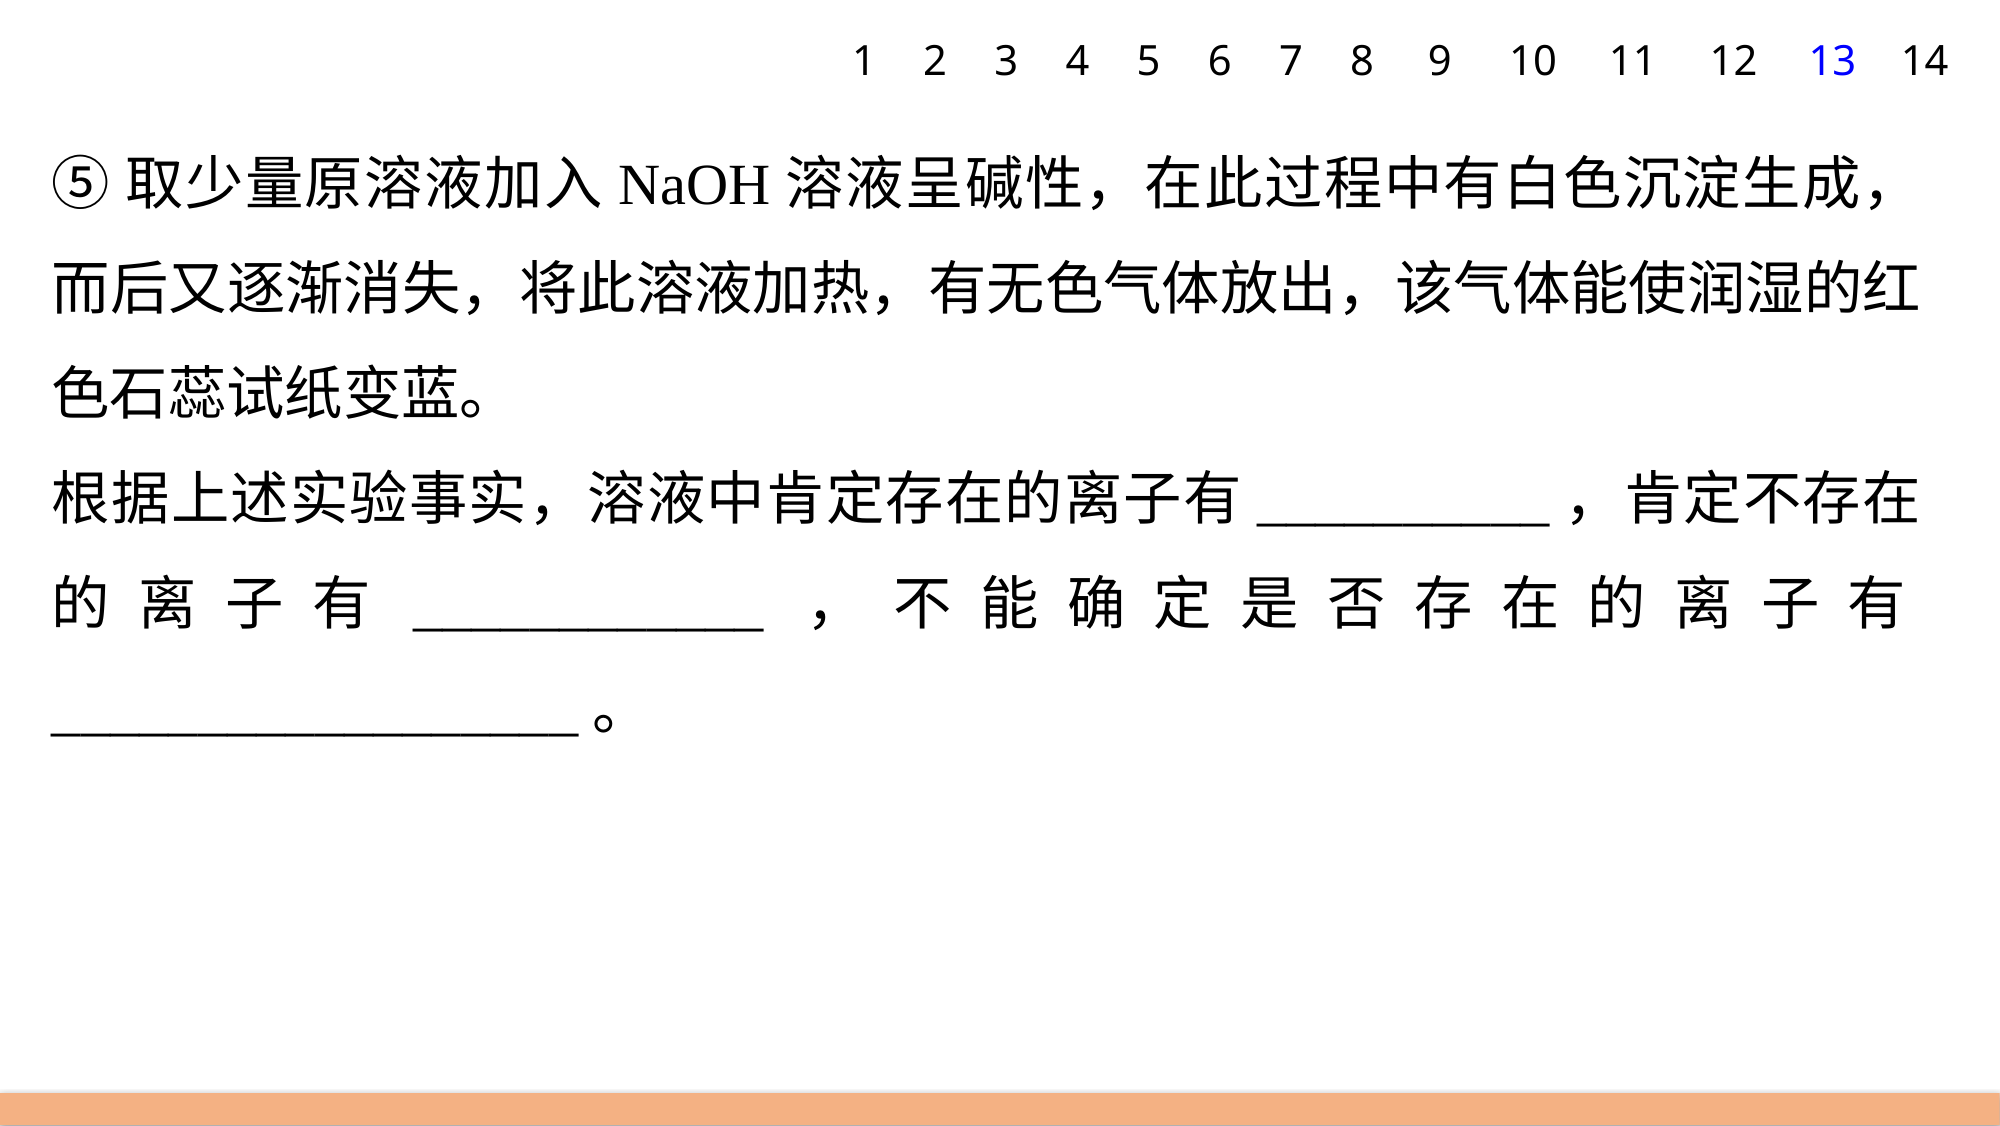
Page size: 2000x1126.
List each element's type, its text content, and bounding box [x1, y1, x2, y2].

text_box 6 [1190, 11, 1250, 107]
text_box 3 [976, 11, 1036, 107]
text_box 8 [1332, 11, 1392, 107]
text_box 10 [1487, 11, 1579, 107]
text_box 1 [834, 11, 894, 107]
text_box 13 [1791, 11, 1874, 107]
text_box [0, 1092, 2000, 1126]
text_box 7 [1261, 11, 1321, 107]
text_box 9 [1403, 11, 1476, 107]
text_box ⑤取少量原溶液加入NaOH溶液呈碱性，在此过程中有白色沉淀生成，而后又逐渐消失，将此溶液加热，有无色气体放出，该气体能使润湿的红色石蕊试纸变蓝。 根据上述实验事实，溶液中肯定存在的离子有__________，肯定不存在的离子有____________，不能确定是否存在的离子有__________________。 [37, 103, 1936, 749]
text_box 4 [1048, 11, 1108, 107]
text_box 5 [1119, 11, 1179, 107]
text_box 11 [1590, 11, 1676, 107]
text_box 14 [1885, 11, 1964, 107]
text_box 12 [1687, 11, 1780, 107]
text_box 2 [905, 11, 965, 107]
